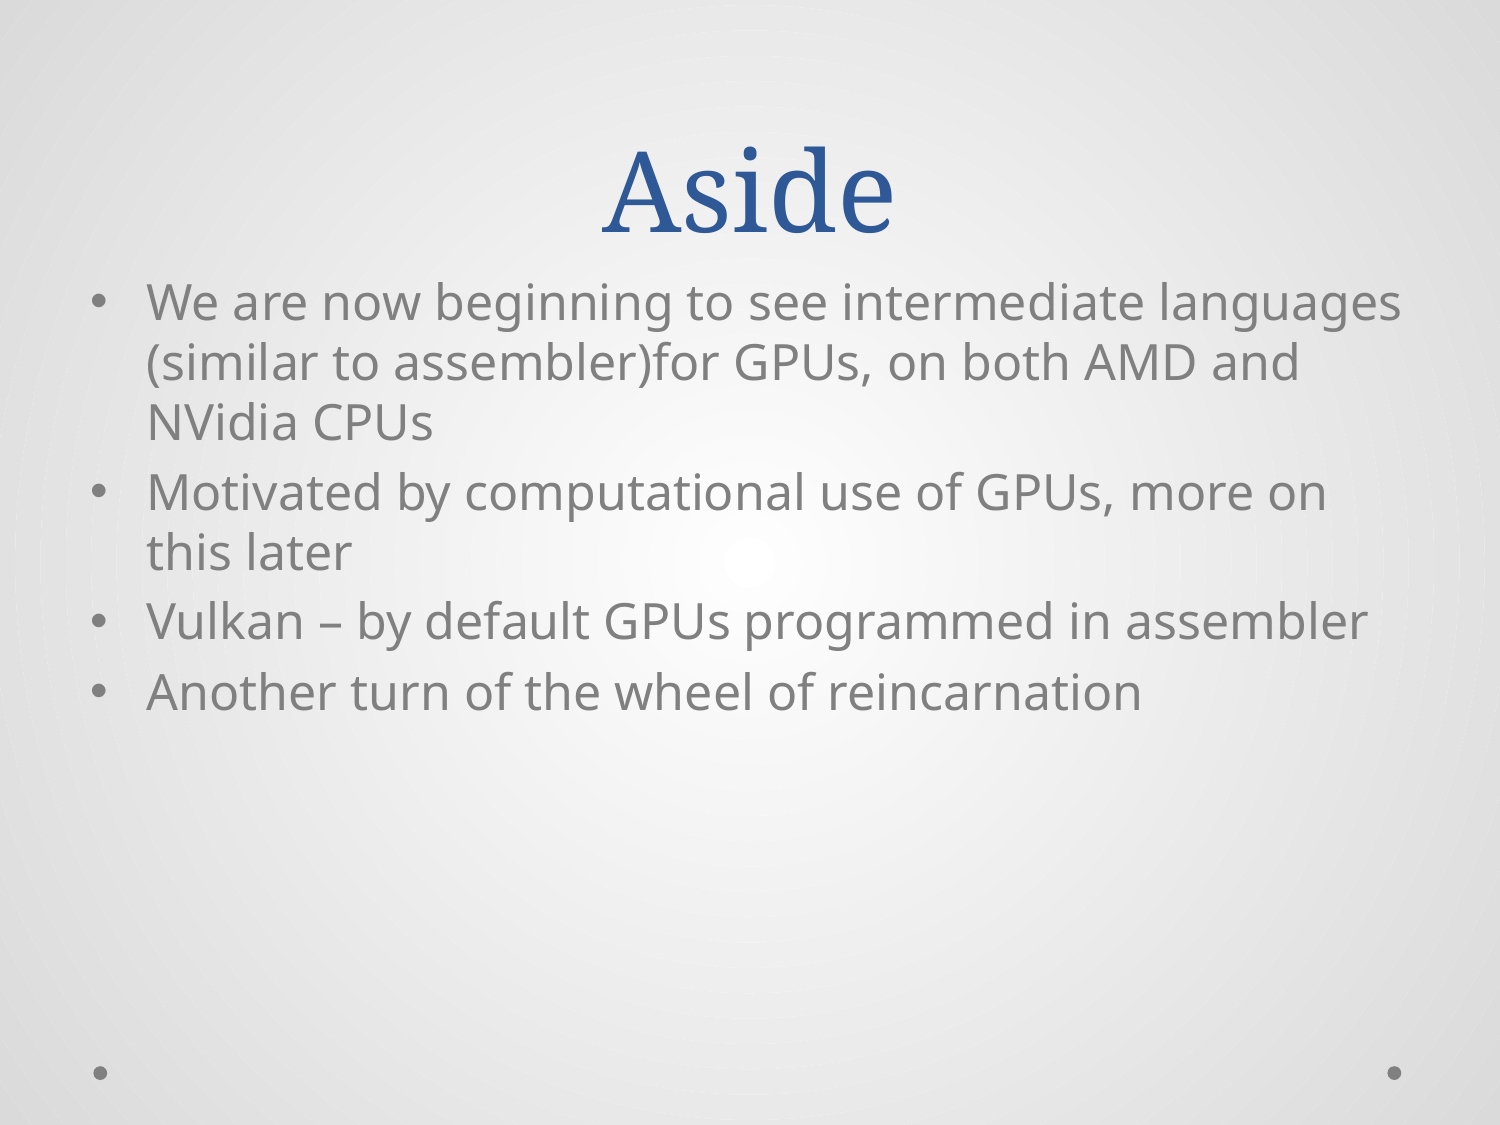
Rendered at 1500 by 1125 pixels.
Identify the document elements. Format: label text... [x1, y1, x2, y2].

title Aside [75, 0, 1425, 262]
list We are now beginning to see intermediate languages (similar to assembler)for GPUs, on both AMD and NVidia CPUs Motivated by computational use of GPUs, more on this later Vulkan – by default GPUs programmed in assembler Another turn of the wheel of reincarnation [75, 262, 1425, 1005]
